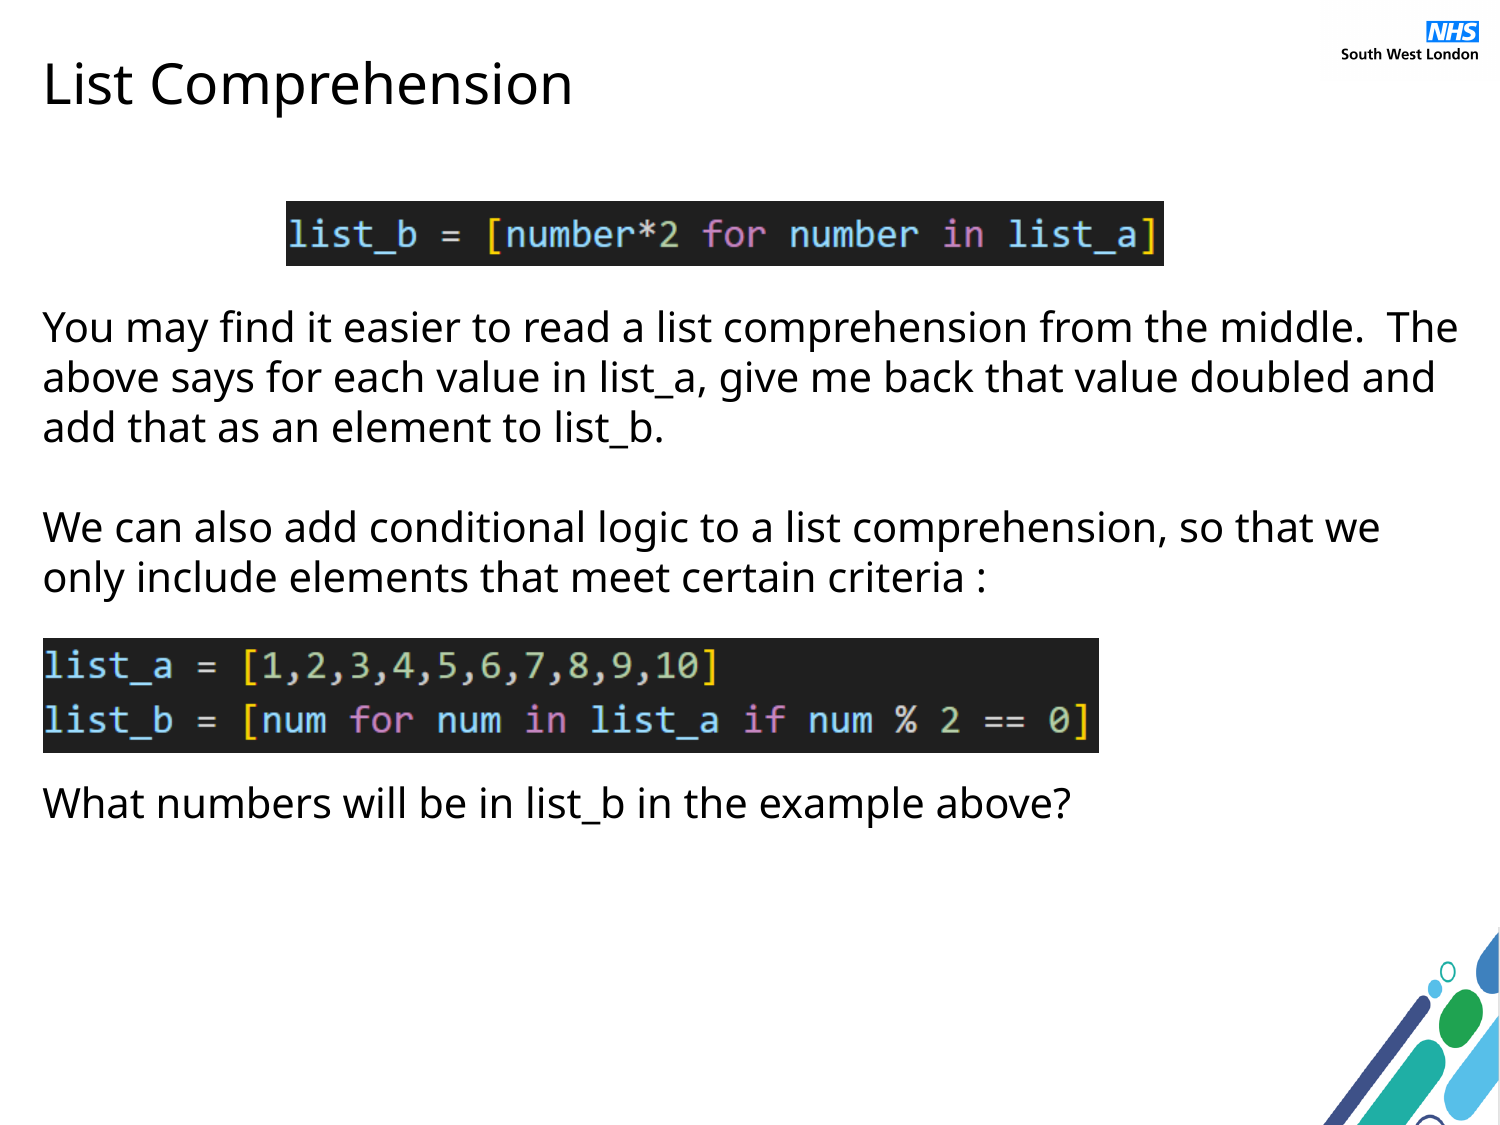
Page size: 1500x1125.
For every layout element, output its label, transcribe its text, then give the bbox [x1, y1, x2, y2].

picture [286, 201, 1164, 266]
picture [1320, 0, 1500, 81]
picture [43, 638, 1099, 753]
text_box What numbers will be in list_b in the example above? [28, 763, 1479, 895]
picture [1316, 927, 1500, 1125]
text_box You may find it easier to read a list comprehension from the middle. The above says for each value in list_a, give me back that value doubled and add that as an element to list_b. We can also add conditional logic to a list comprehension, so that we only include elements that meet certain criteria : [28, 287, 1479, 617]
text_box List Comprehension [28, 34, 1246, 141]
